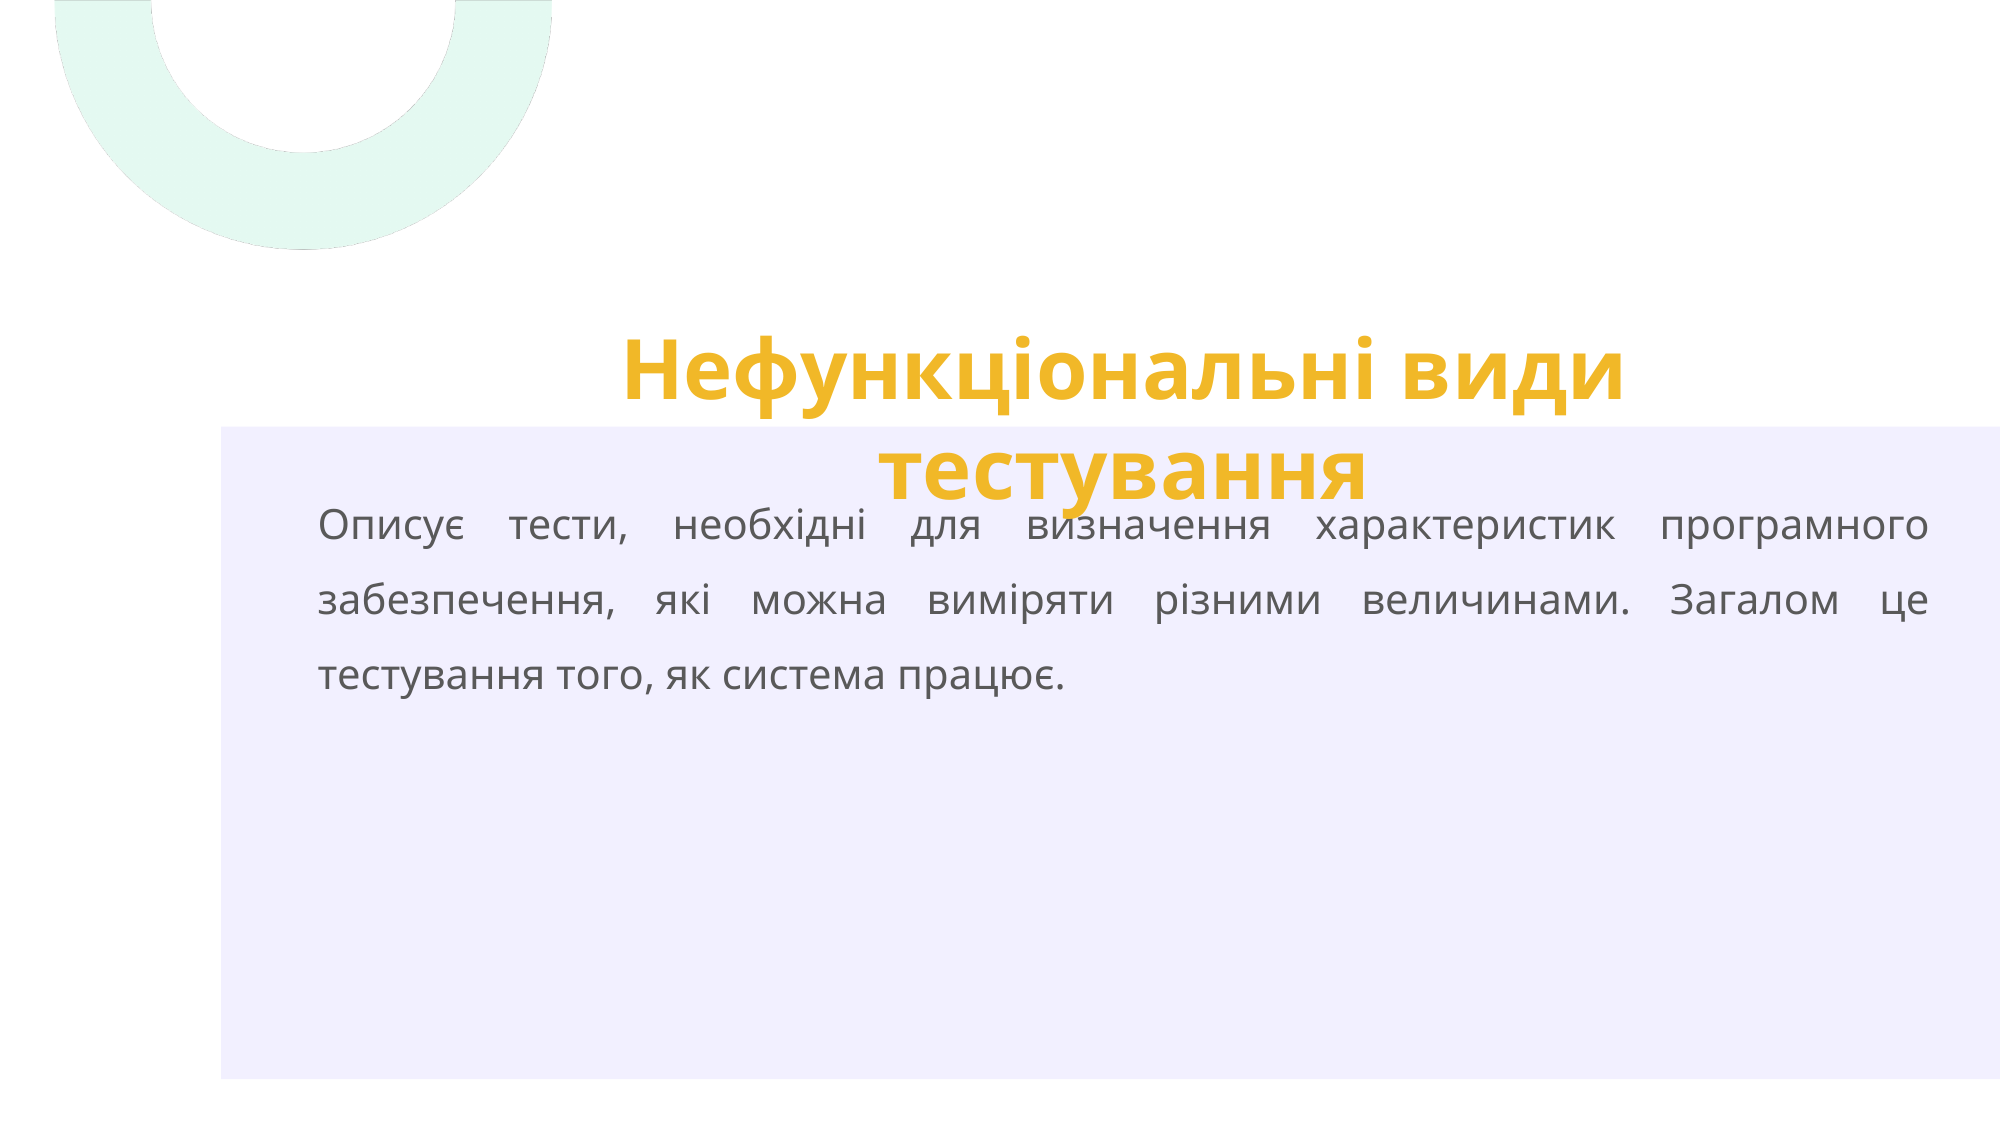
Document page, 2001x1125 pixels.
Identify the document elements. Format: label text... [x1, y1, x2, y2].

text_box Описує тести, необхідні для визначення характеристик програмного забезпечення, які можна виміряти різними величинами. Загалом це тестування того, як система працює. [302, 457, 1945, 695]
text_box [221, 426, 2000, 1080]
text_box Нефункціональні види тестування [369, 308, 1878, 442]
picture [55, 0, 551, 374]
